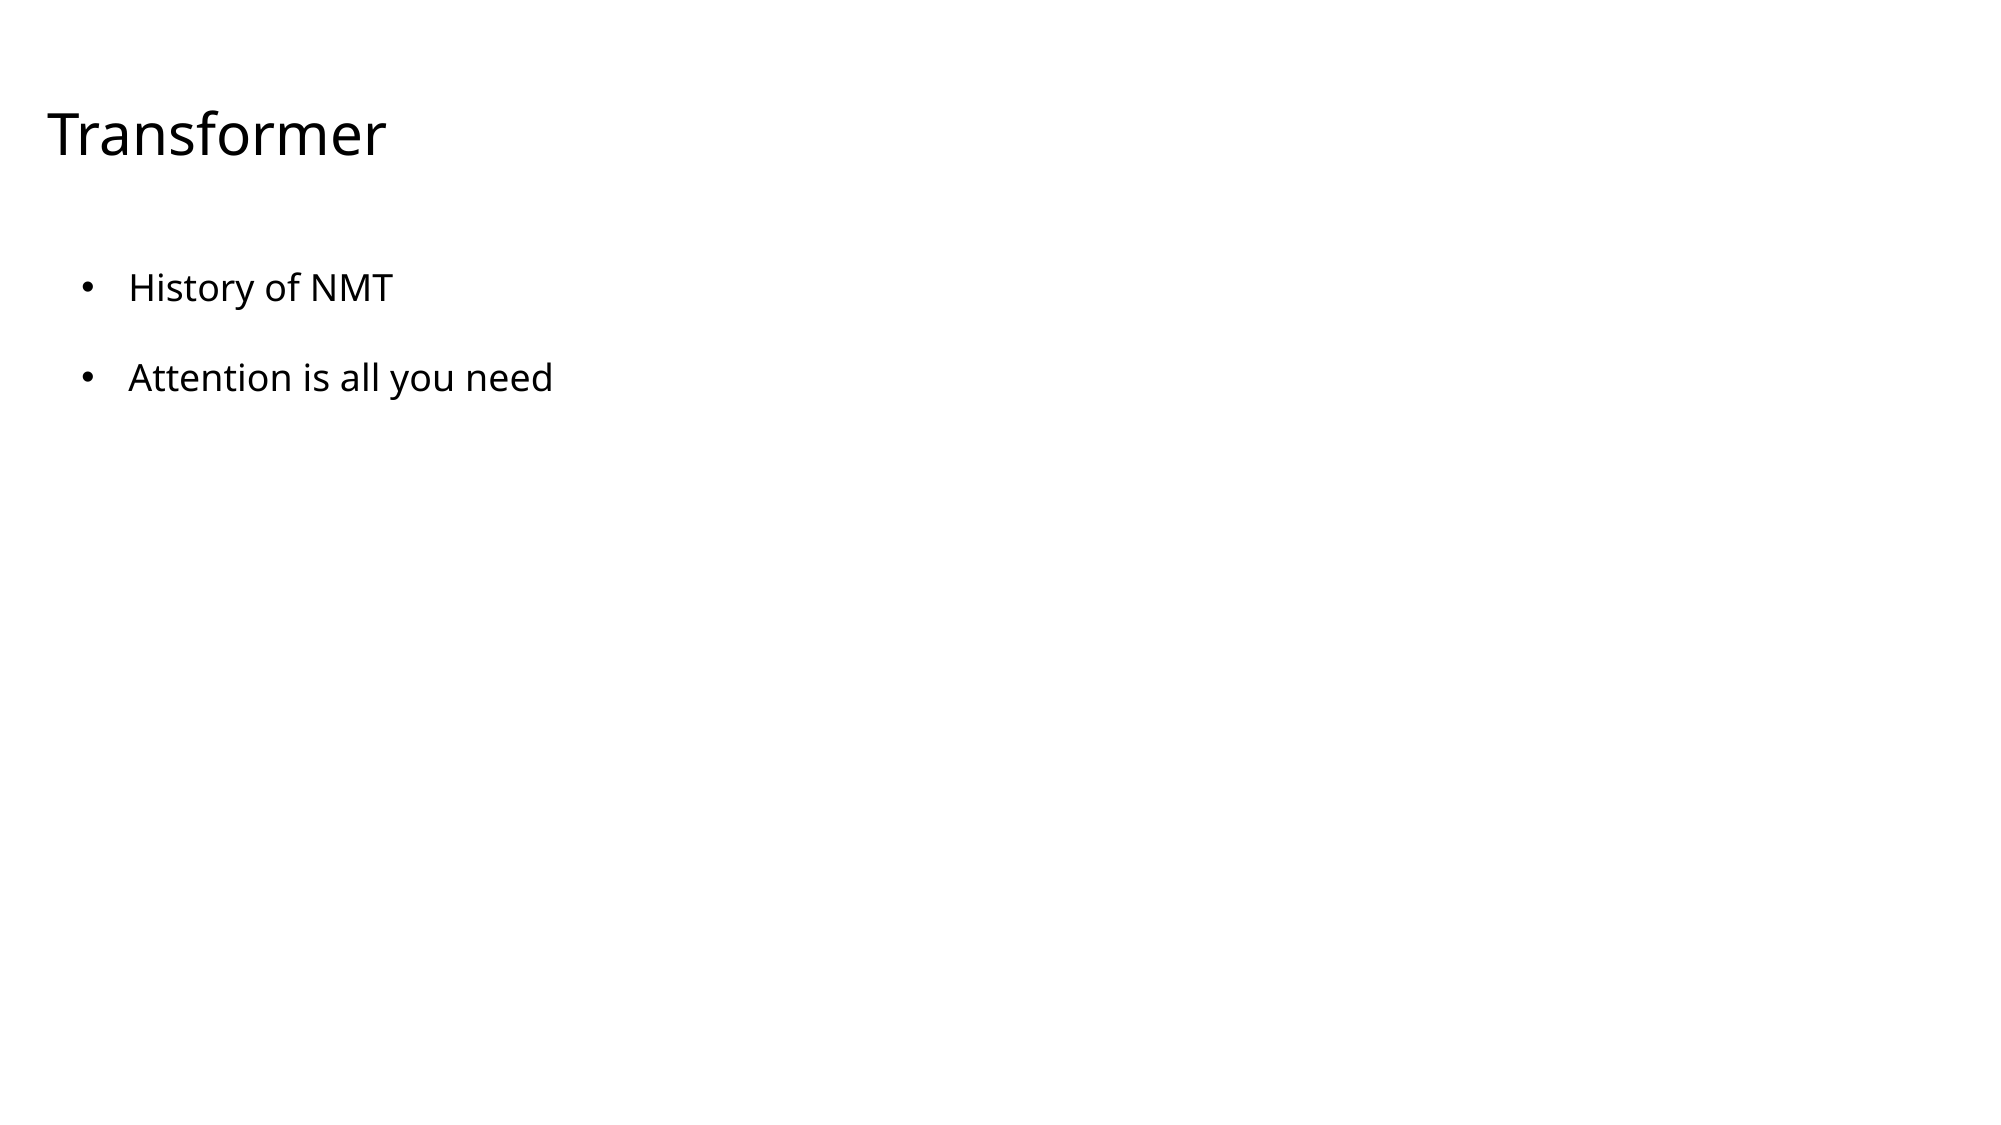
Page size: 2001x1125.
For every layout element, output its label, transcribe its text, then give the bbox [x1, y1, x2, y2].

text_box Transformer [32, 89, 402, 175]
text_box History of NMT Attention is all you need [66, 211, 1630, 407]
